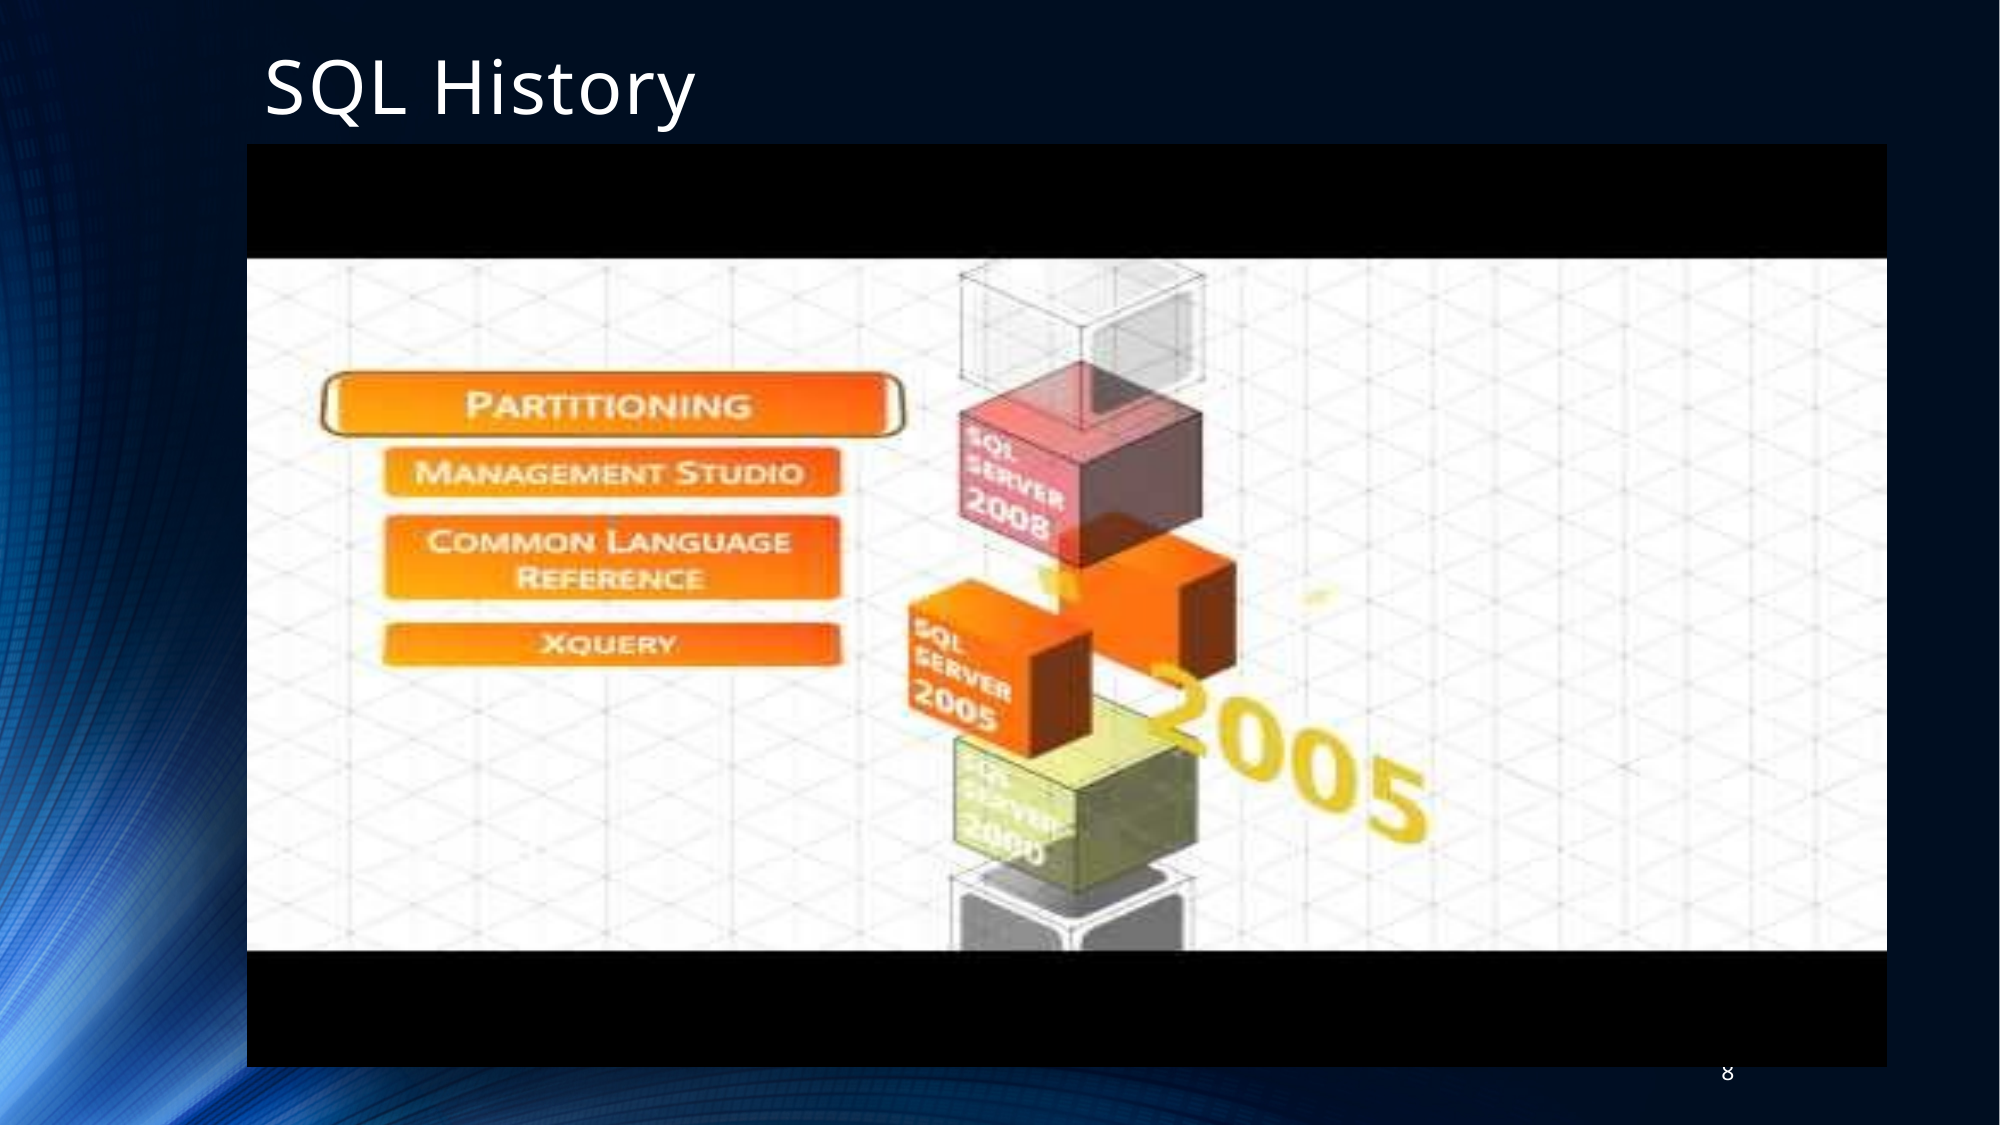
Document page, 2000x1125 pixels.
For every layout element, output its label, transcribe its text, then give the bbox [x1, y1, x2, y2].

title SQL History [249, 24, 1750, 139]
slide_number 8 [1612, 1068, 1750, 1096]
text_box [246, 144, 1888, 1068]
picture [0, 0, 2000, 1125]
